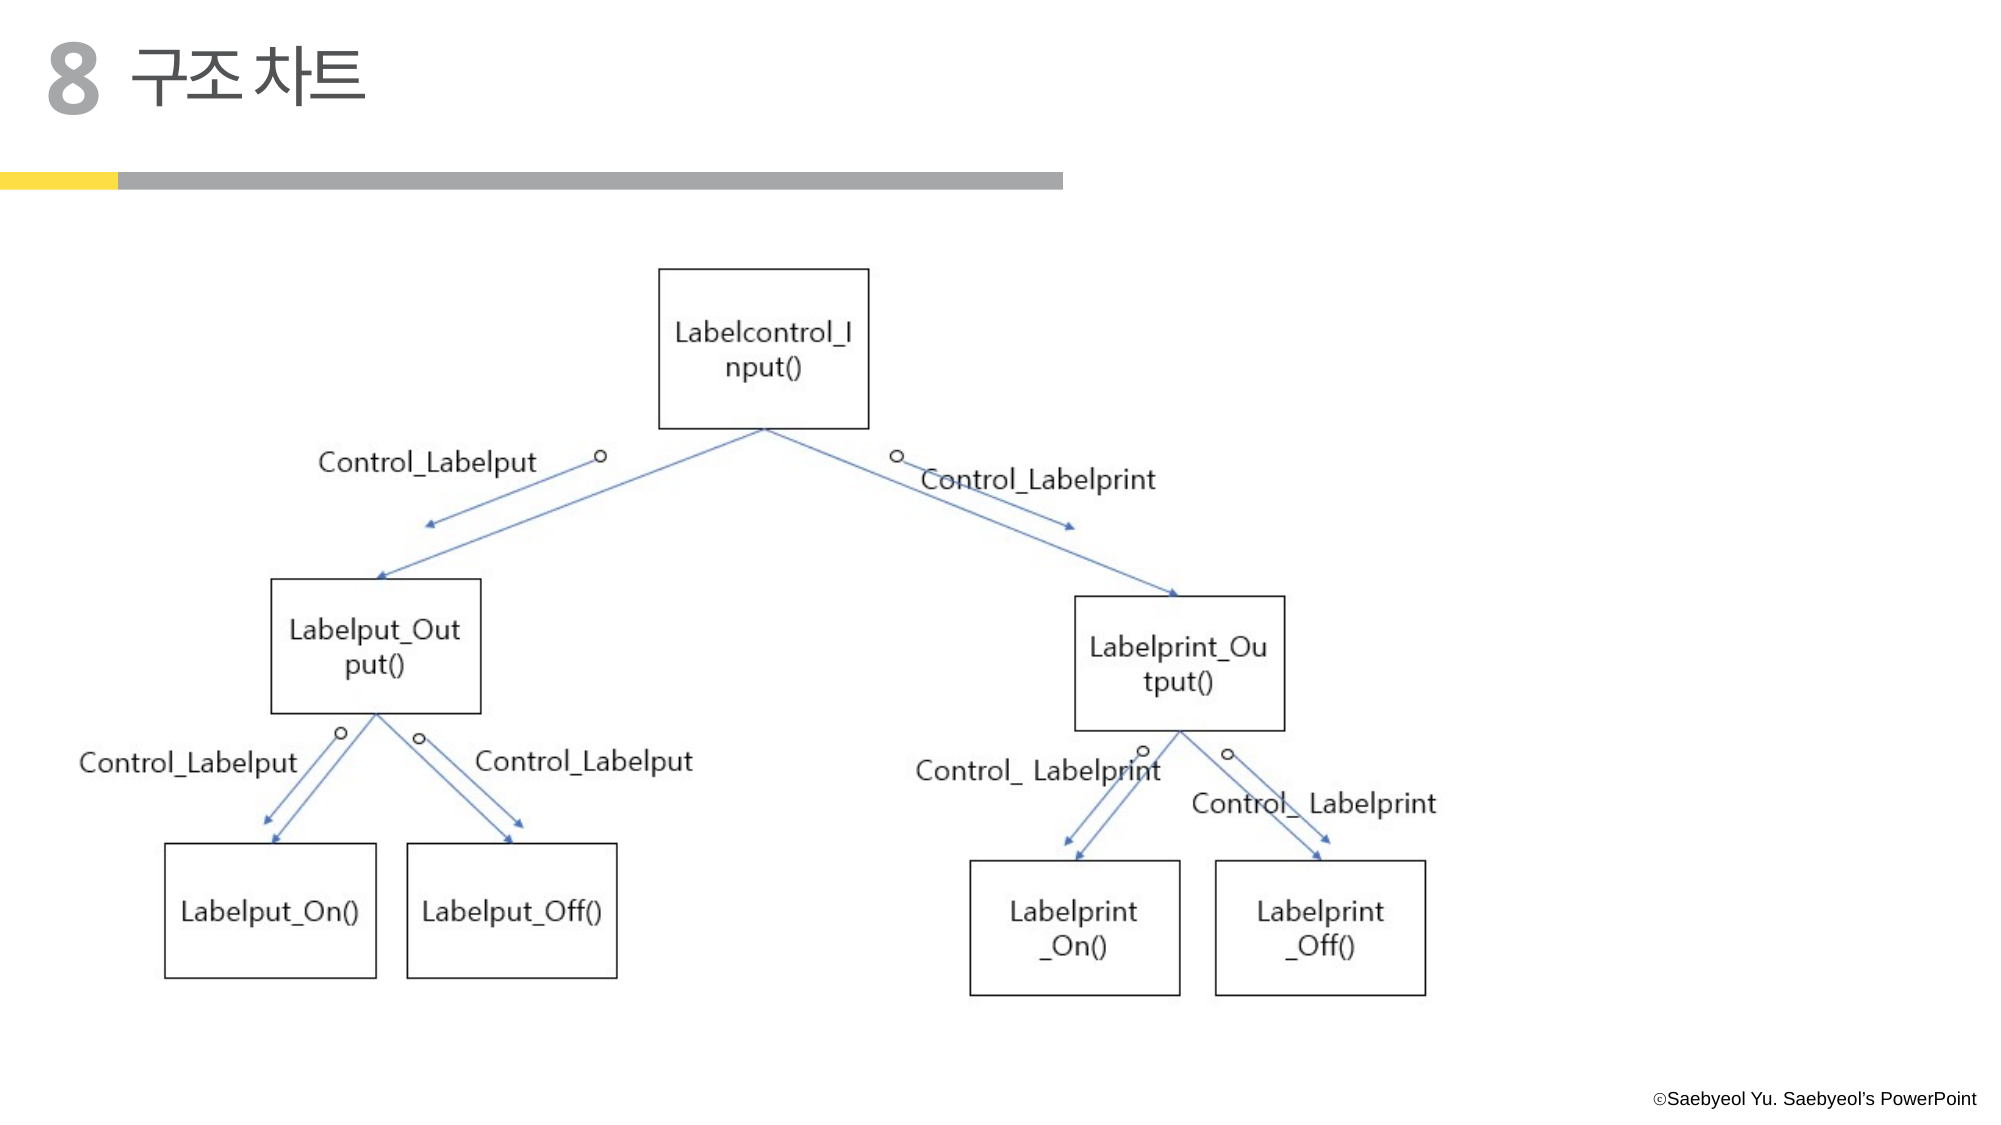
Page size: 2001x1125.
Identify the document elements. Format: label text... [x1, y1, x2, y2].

picture [30, 217, 1550, 1070]
text_box 구조 차트 [118, 27, 384, 123]
text_box [0, 171, 119, 191]
text_box 8 [30, 7, 118, 143]
text_box [119, 171, 1064, 191]
